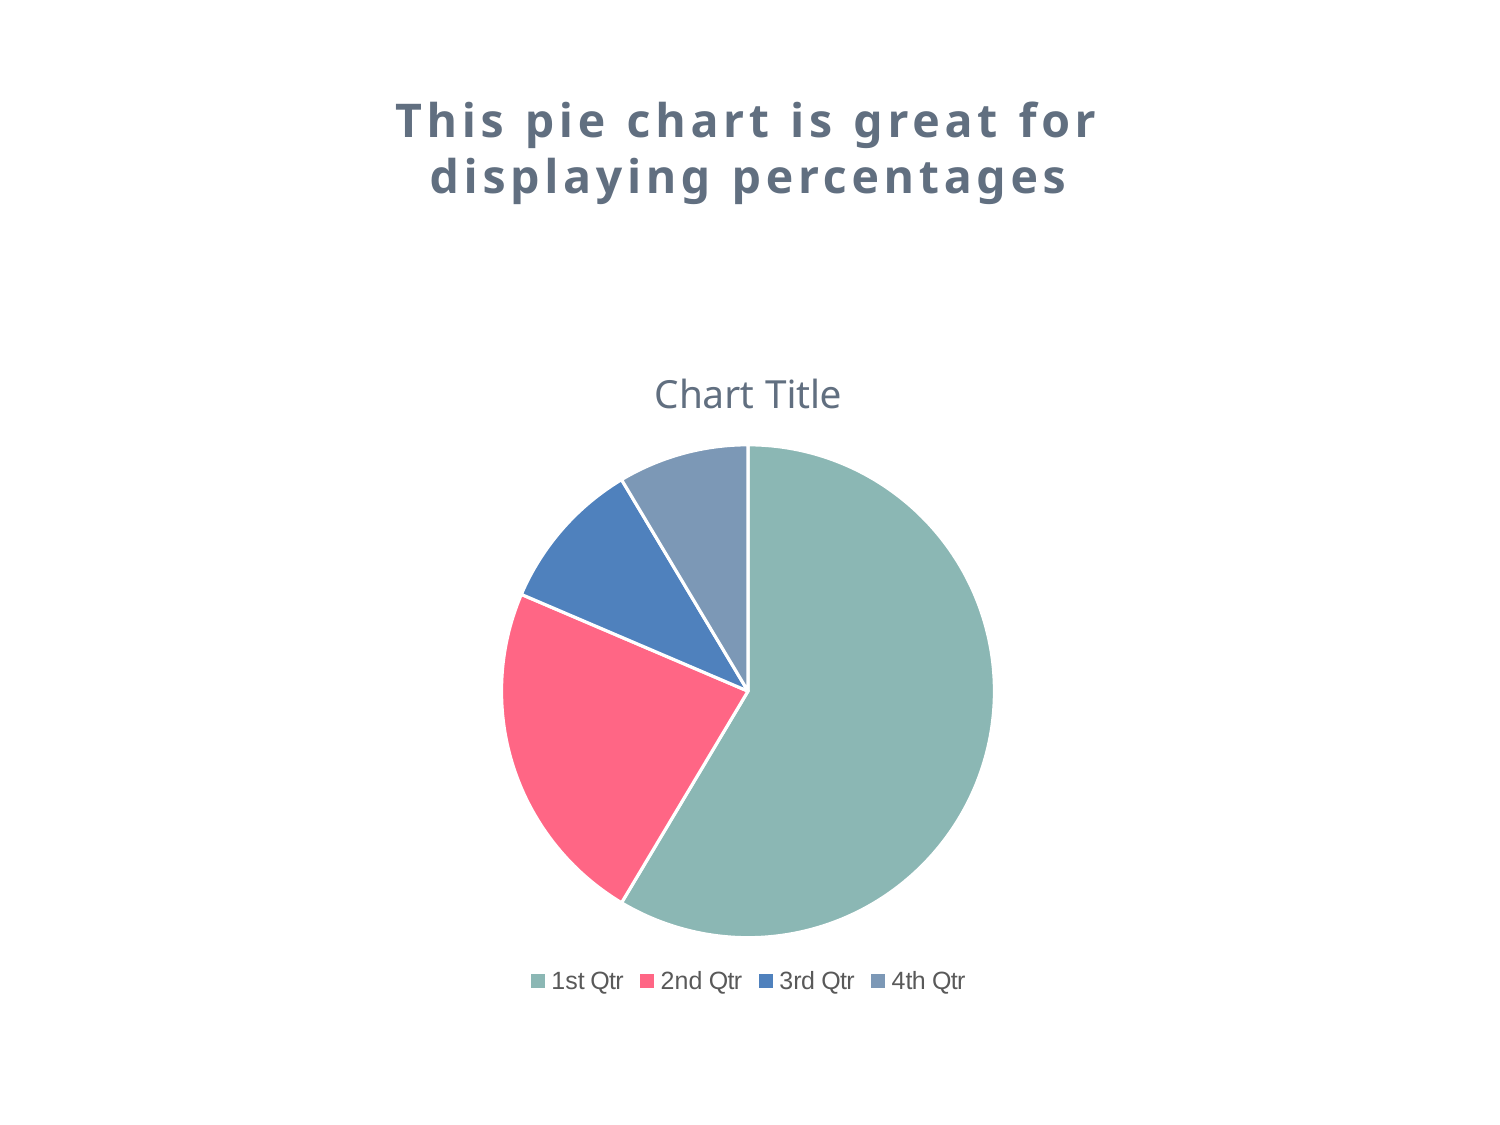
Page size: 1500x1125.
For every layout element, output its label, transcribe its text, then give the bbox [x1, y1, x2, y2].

title This pie chart is great for displaying percentages [136, 90, 1360, 204]
chart [247, 333, 1249, 1001]
